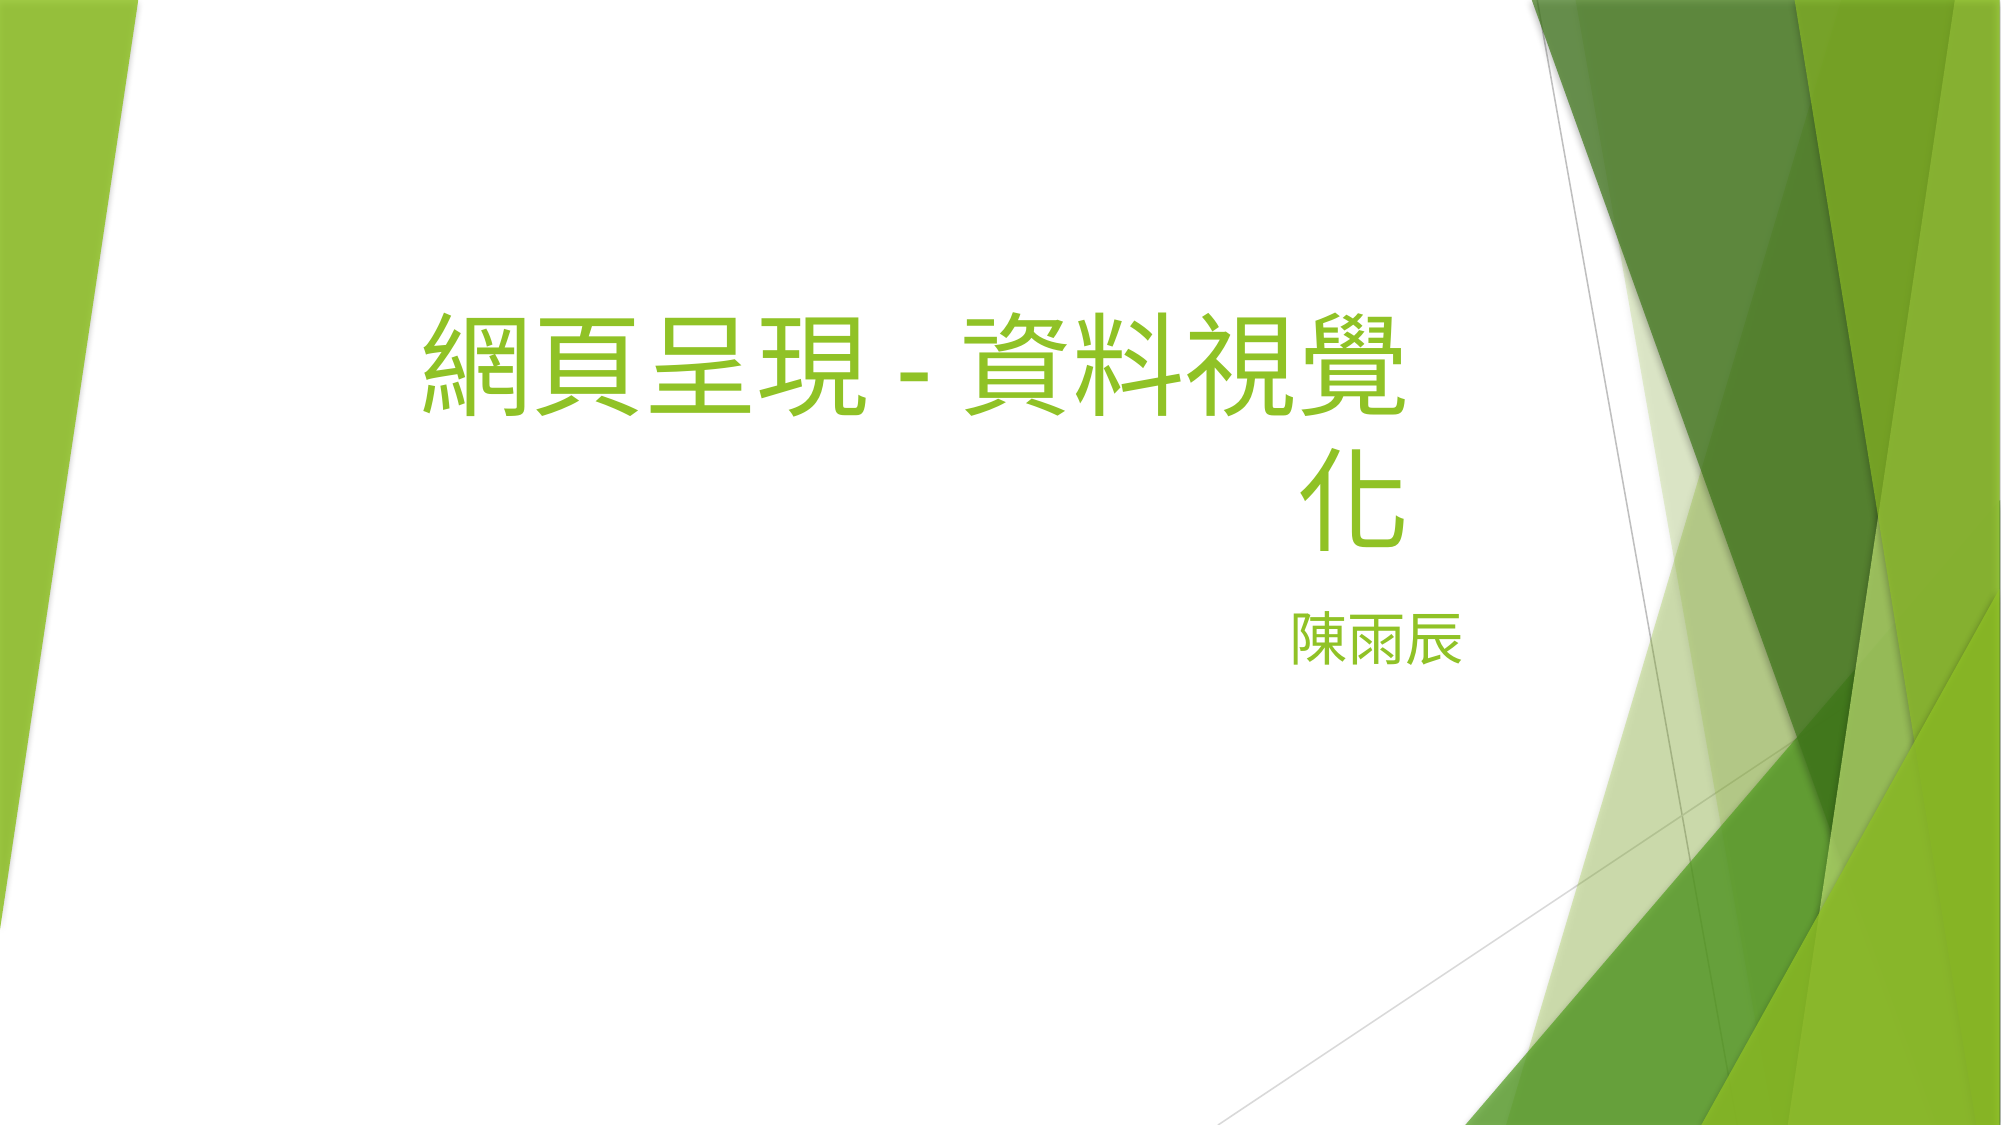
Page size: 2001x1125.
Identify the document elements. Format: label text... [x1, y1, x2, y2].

text_box 陳雨辰 [1274, 594, 1492, 686]
title 網頁呈現-資料視覺化 [330, 418, 1425, 573]
